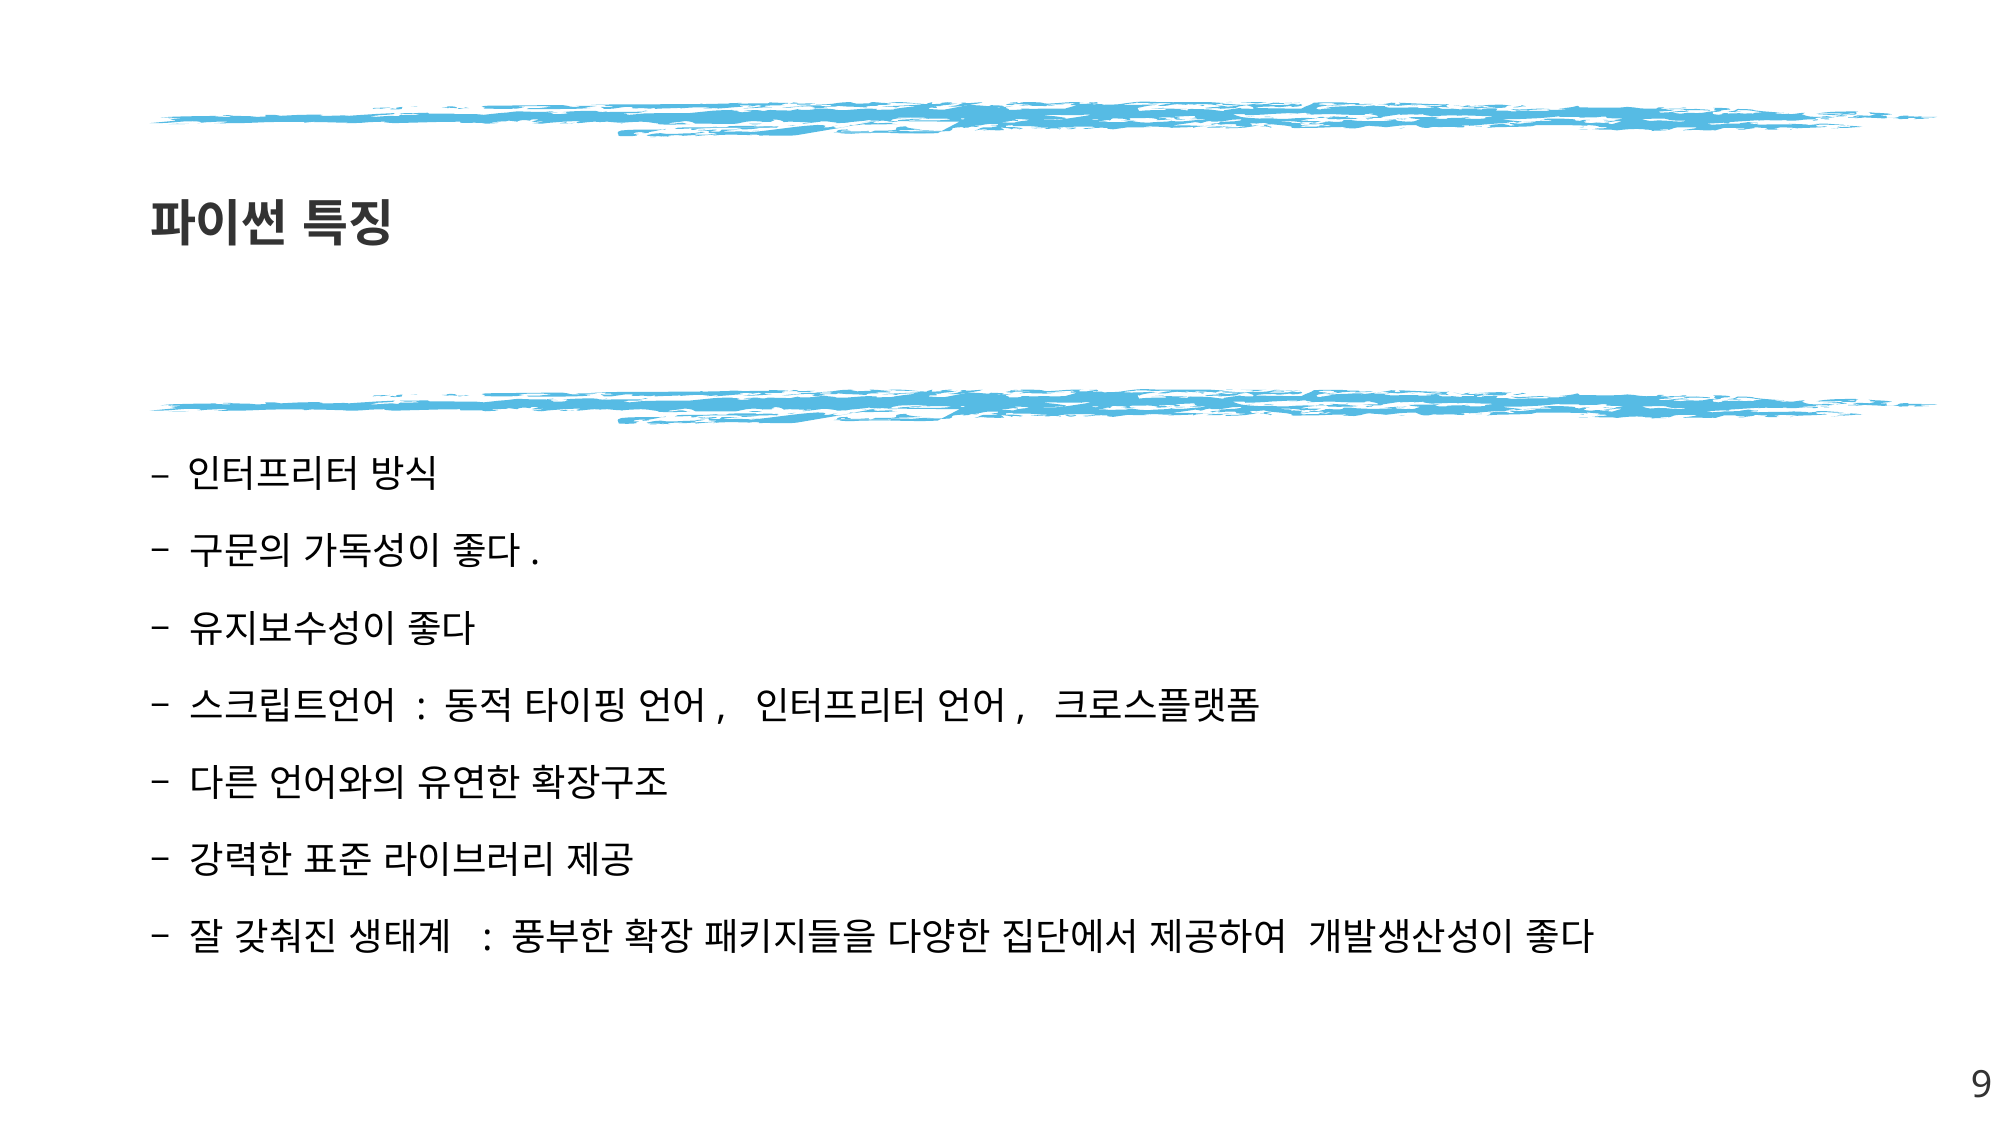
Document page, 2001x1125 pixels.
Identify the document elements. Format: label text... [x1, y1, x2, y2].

text_box [674, 125, 779, 130]
text_box [833, 126, 941, 134]
text_box [948, 389, 983, 395]
text_box 9 [1968, 1057, 1985, 1105]
text_box [1816, 398, 1859, 405]
text_box [674, 413, 779, 417]
text_box [896, 413, 922, 417]
text_box [617, 128, 666, 137]
text_box [1316, 116, 1359, 120]
text_box [1848, 112, 1938, 120]
text_box – 인터프리터 방식 – 구문의 가독성이 좋다. – 유지보수성이 좋다 – 스크립트언어 : 동적 타이핑 언어, 인터프리터 언어, 크로스플랫폼 – 다른 언어와의 유연한 확장구조 – 강력한 표준 라이브러리 제공 – 잘 갖춰진 생태계 : 풍부한 확장 패키지들을 다양한 집단에서 제공하여 개발생산성이 좋다 [147, 417, 1898, 959]
text_box [1816, 111, 1859, 117]
text_box [948, 102, 983, 107]
text_box [149, 389, 1863, 417]
text_box [646, 124, 842, 137]
text_box [774, 412, 842, 417]
text_box [149, 101, 1863, 132]
text_box [1315, 403, 1359, 407]
text_box [854, 122, 898, 126]
text_box [1848, 399, 1938, 407]
title 파이썬 특징 [147, 189, 987, 380]
